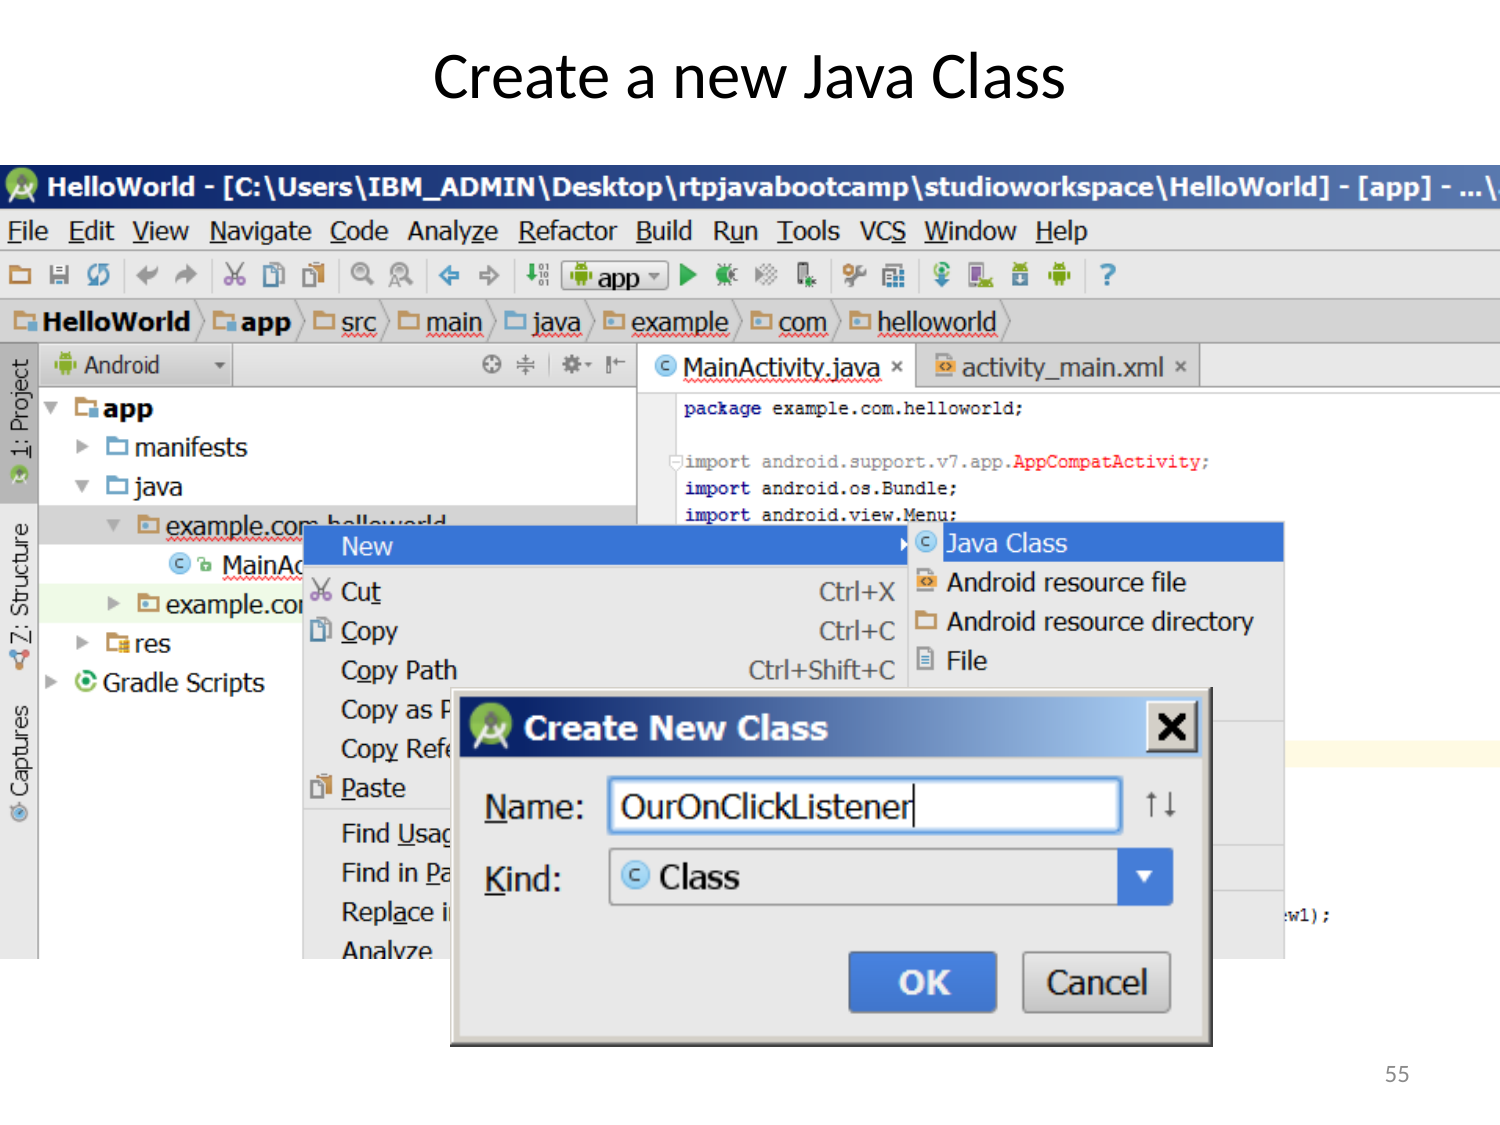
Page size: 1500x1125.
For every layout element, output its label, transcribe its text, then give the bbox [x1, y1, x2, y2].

slide_number 55 [1074, 1042, 1425, 1103]
picture [0, 165, 1500, 1048]
text_box Create a new Java Class [74, 24, 1425, 164]
